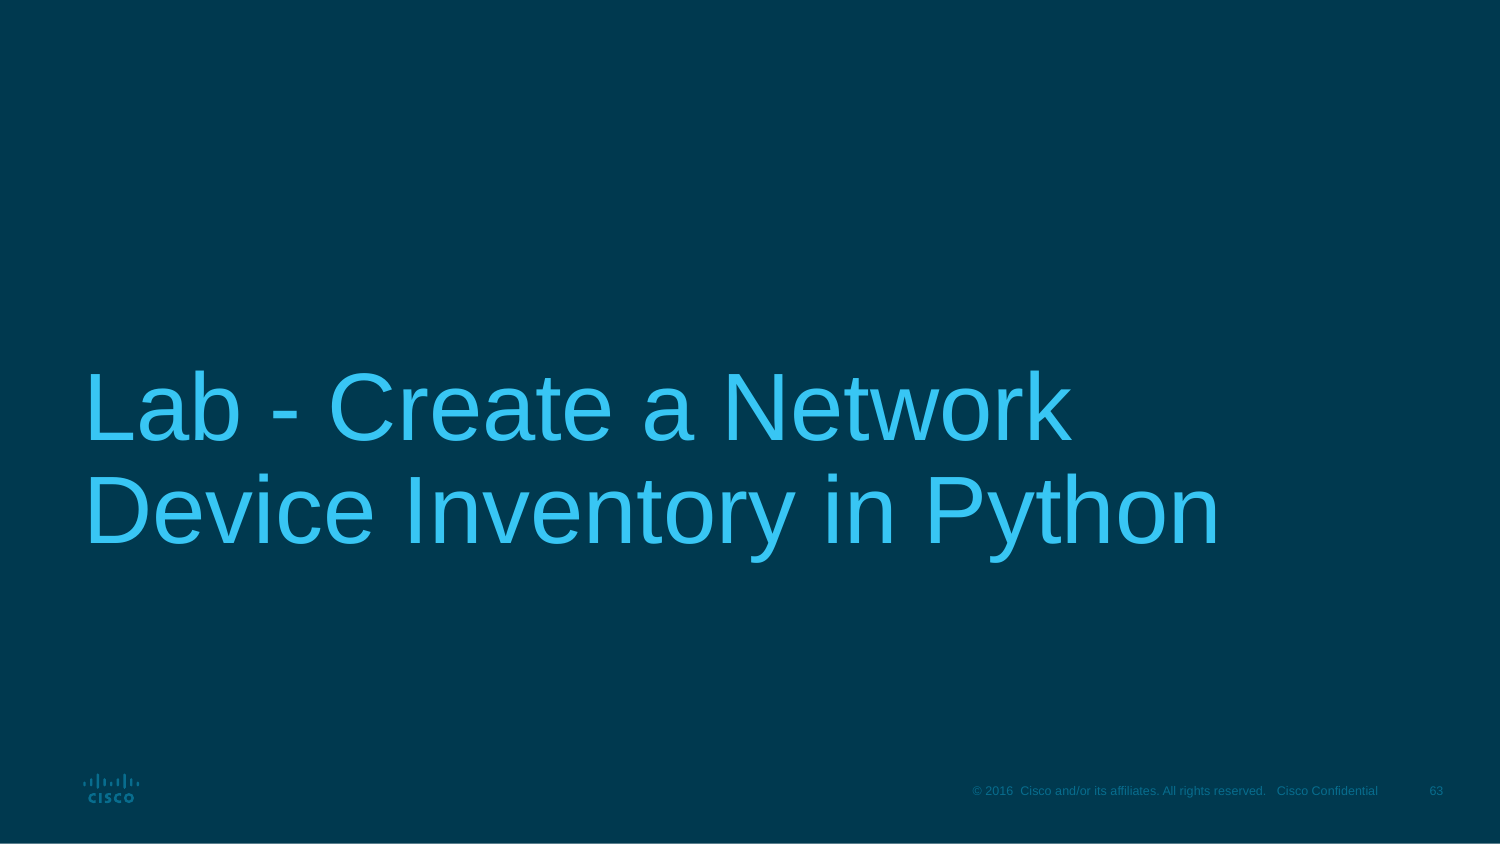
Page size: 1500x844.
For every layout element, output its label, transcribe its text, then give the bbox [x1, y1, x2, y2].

title Lab - Create a Network Device Inventory in Python [68, 150, 1315, 572]
